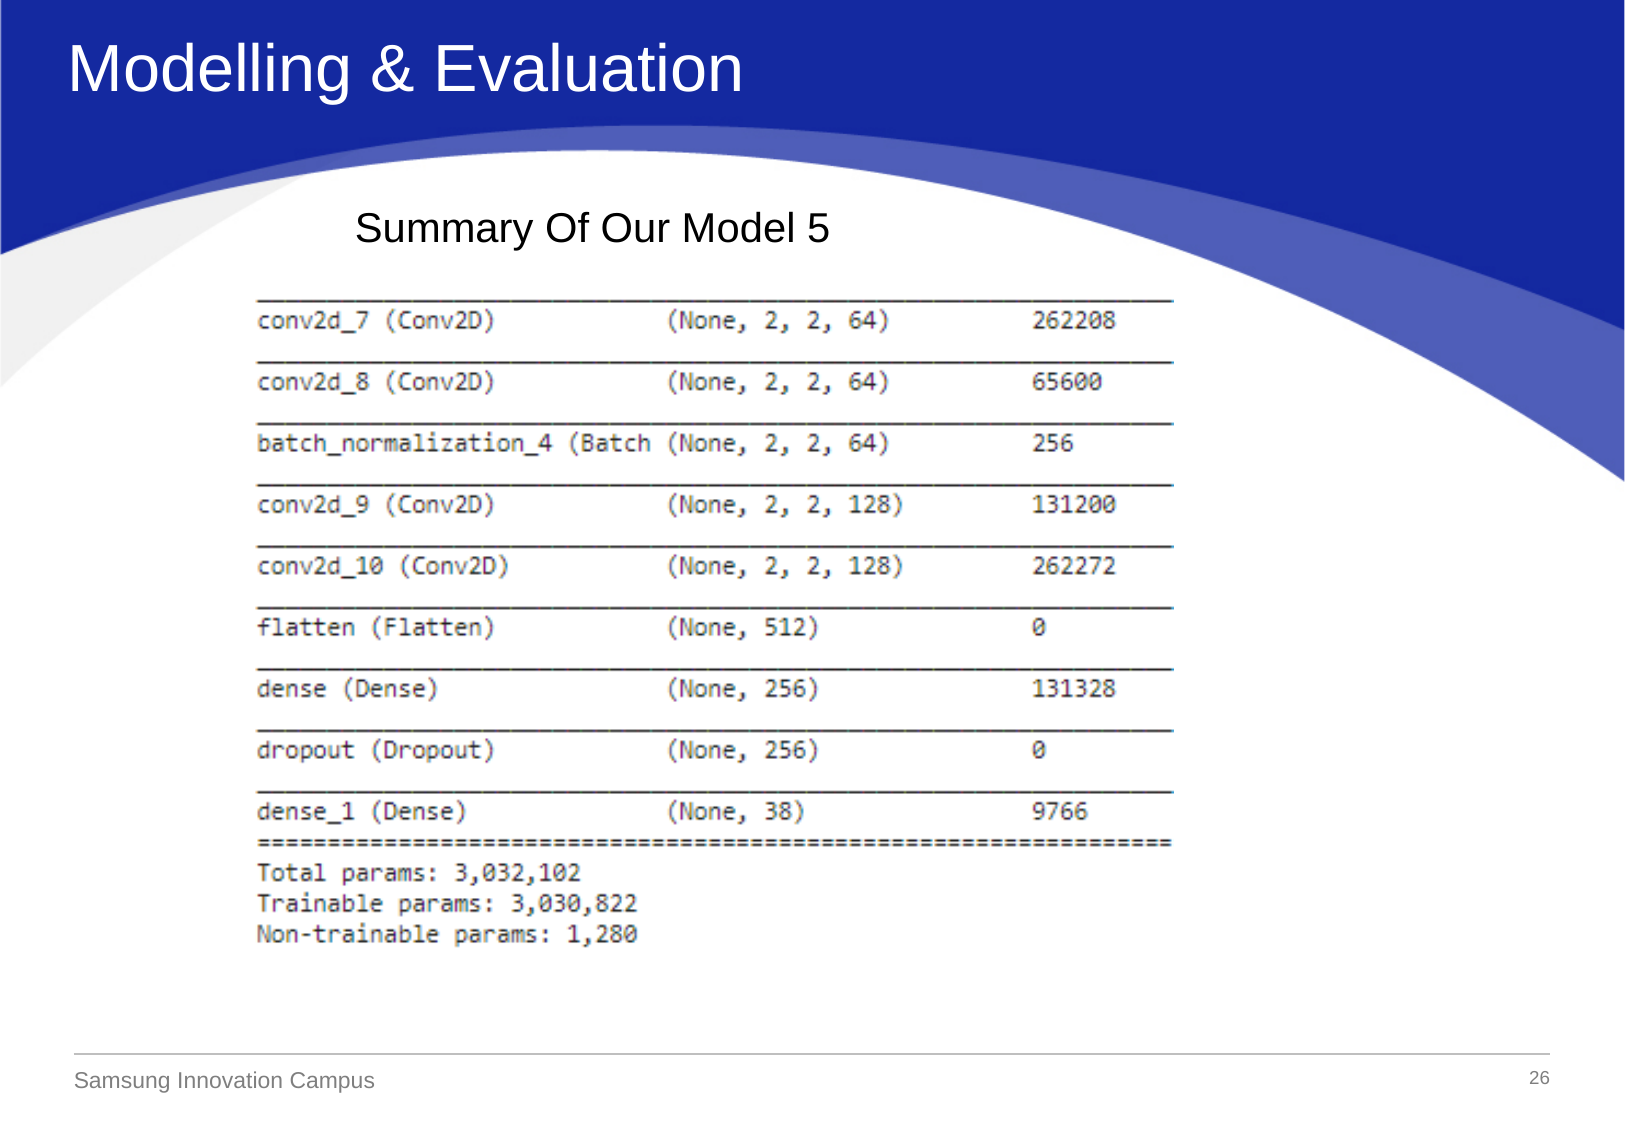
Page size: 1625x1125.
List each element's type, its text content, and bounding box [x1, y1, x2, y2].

text_box Summary Of Our Model 5 [340, 193, 857, 258]
picture [0, 0, 1625, 1125]
text_box Modelling & Evaluation [53, 17, 1425, 113]
